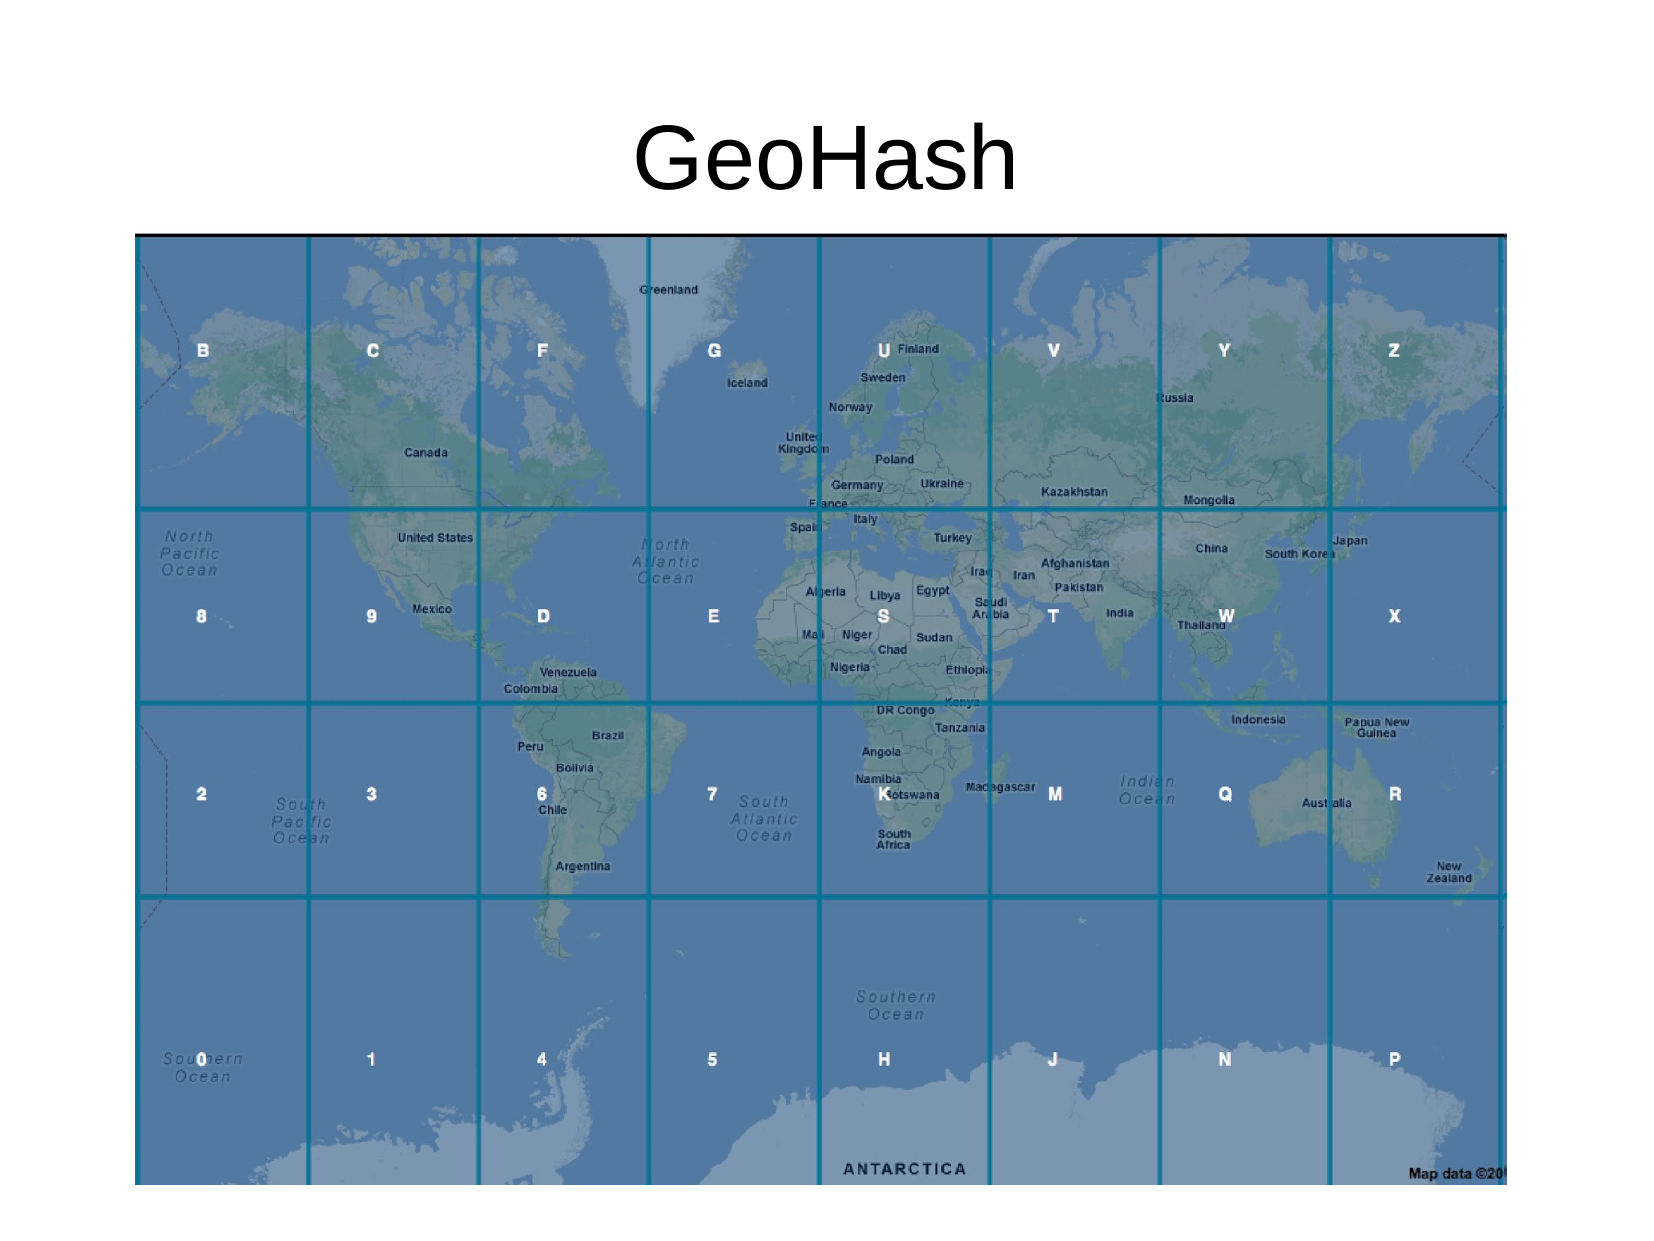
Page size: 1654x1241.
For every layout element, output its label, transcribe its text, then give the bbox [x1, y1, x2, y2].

picture [1332, 898, 1507, 1185]
title GeoHash [82, 49, 1571, 257]
picture [1502, 512, 1507, 701]
picture [1502, 704, 1507, 894]
picture [821, 898, 1329, 1185]
picture [139, 511, 307, 895]
picture [134, 224, 1507, 1185]
